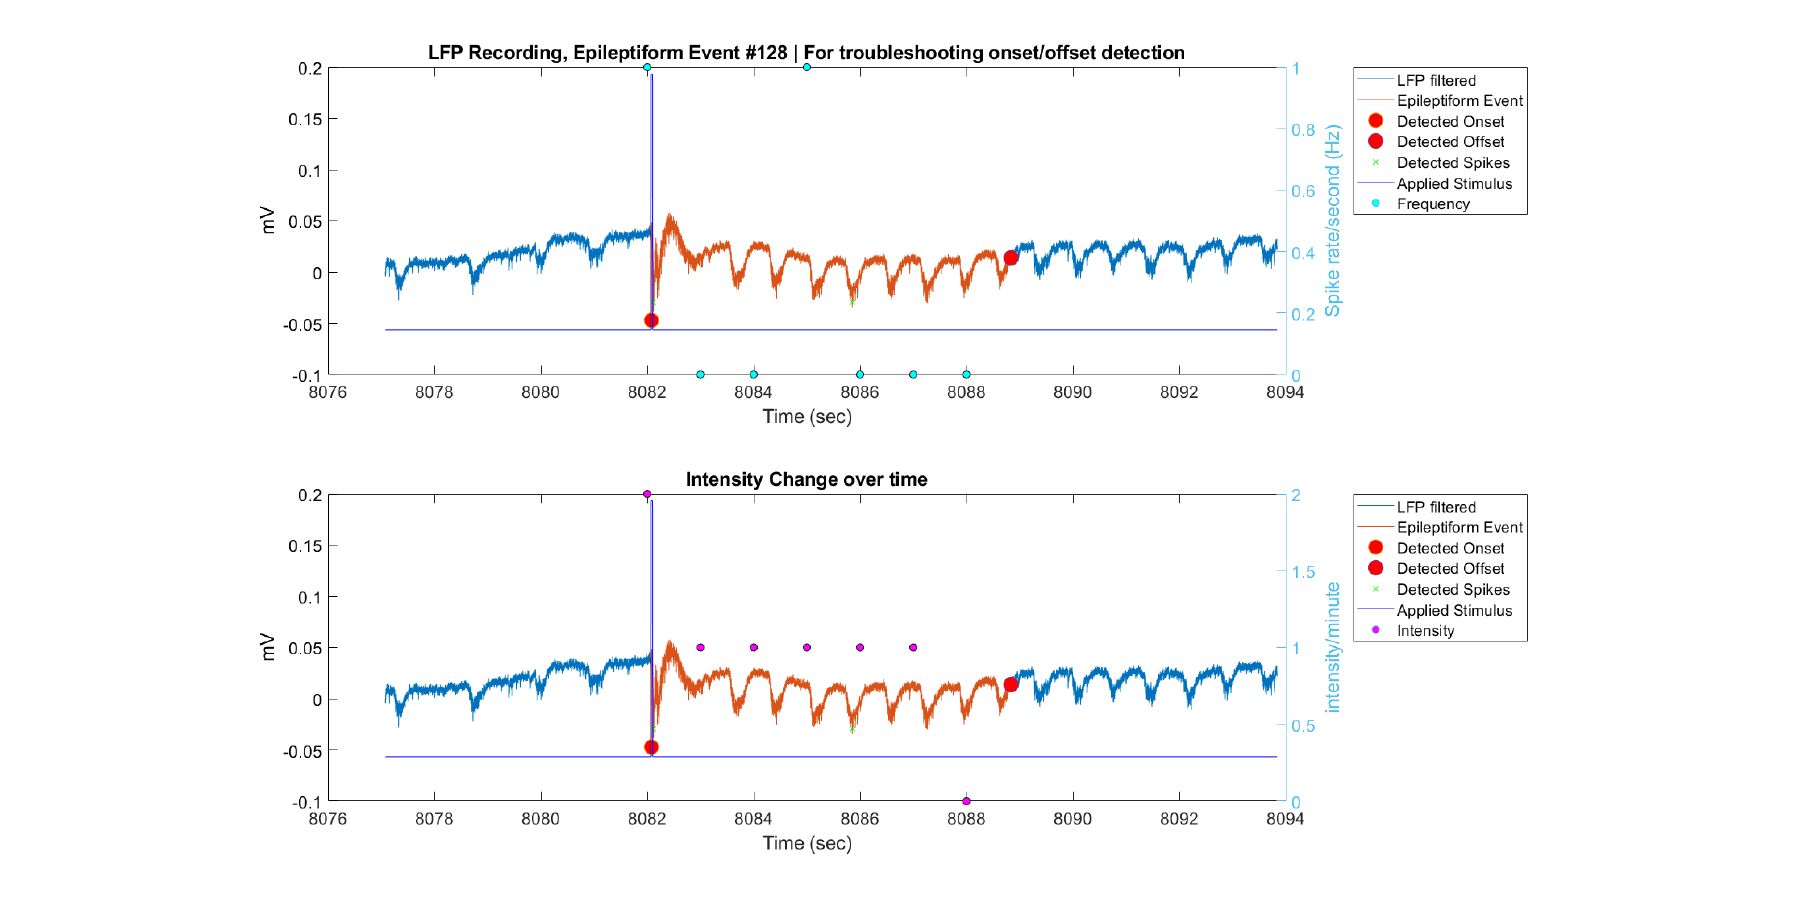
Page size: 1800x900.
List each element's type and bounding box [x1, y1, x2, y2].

picture [126, 0, 1674, 900]
